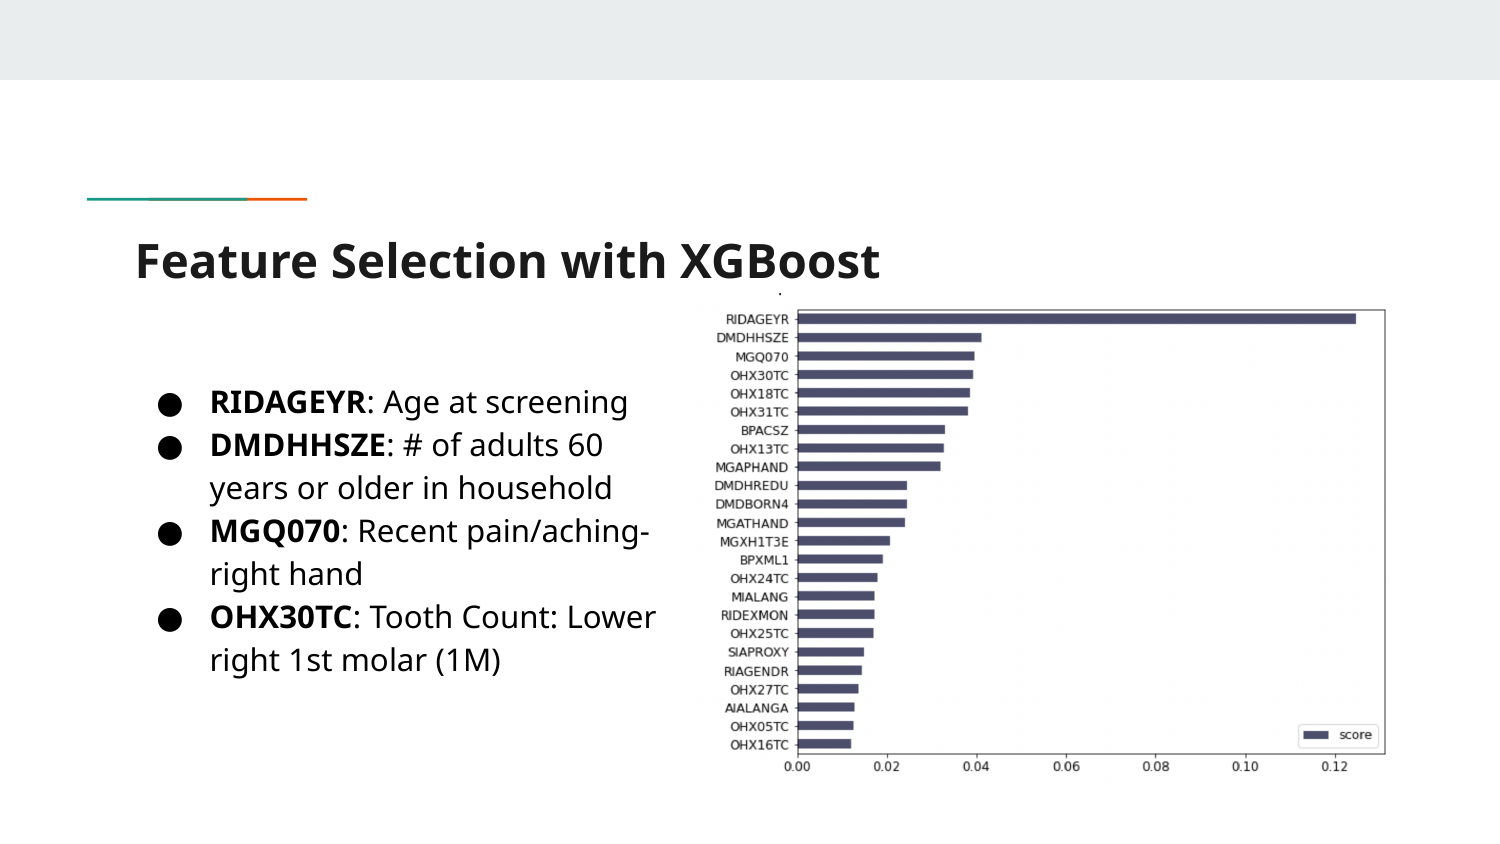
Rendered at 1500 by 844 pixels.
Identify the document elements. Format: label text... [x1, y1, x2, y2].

picture [689, 292, 1421, 792]
title Feature Selection with XGBoost [119, 216, 1381, 305]
text_box RIDAGEYR: Age at screening DMDHHSZE: # of adults 60 years or older in household MGQ070: Recent pain/aching-right hand OHX30TC: Tooth Count: Lower right 1st molar (1M) [119, 361, 684, 693]
